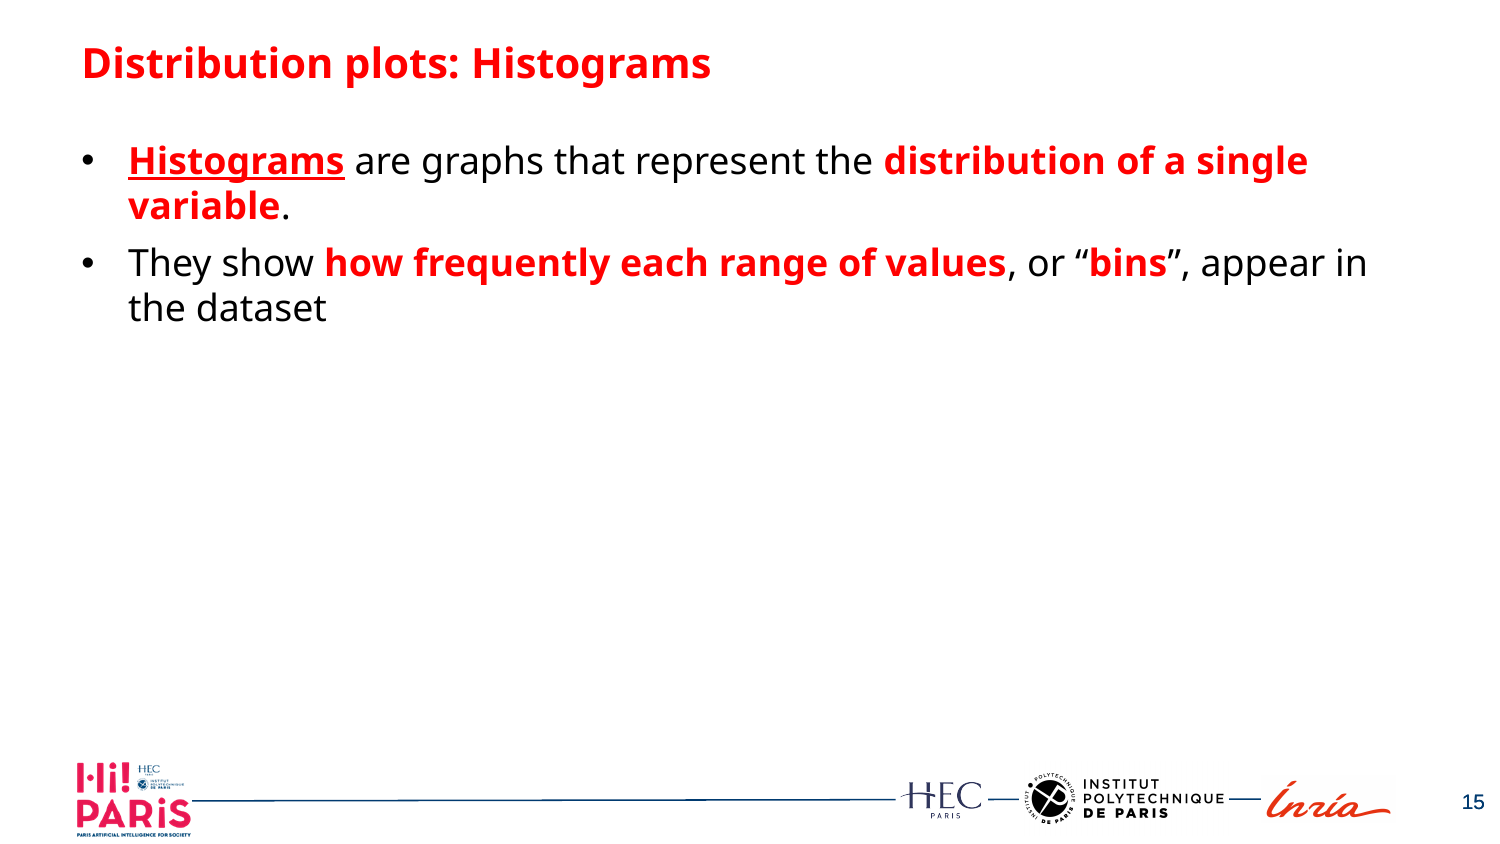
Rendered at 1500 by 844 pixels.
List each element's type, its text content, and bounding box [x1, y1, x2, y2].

text_box Histograms are graphs that represent the distribution of a single variable. They show how frequently each range of values, or “bins”, appear in the dataset [66, 129, 1417, 337]
title Distribution plots: Histograms [66, 14, 1417, 109]
picture [1261, 775, 1396, 823]
picture [1019, 761, 1229, 836]
picture [895, 775, 988, 823]
picture [75, 760, 192, 838]
